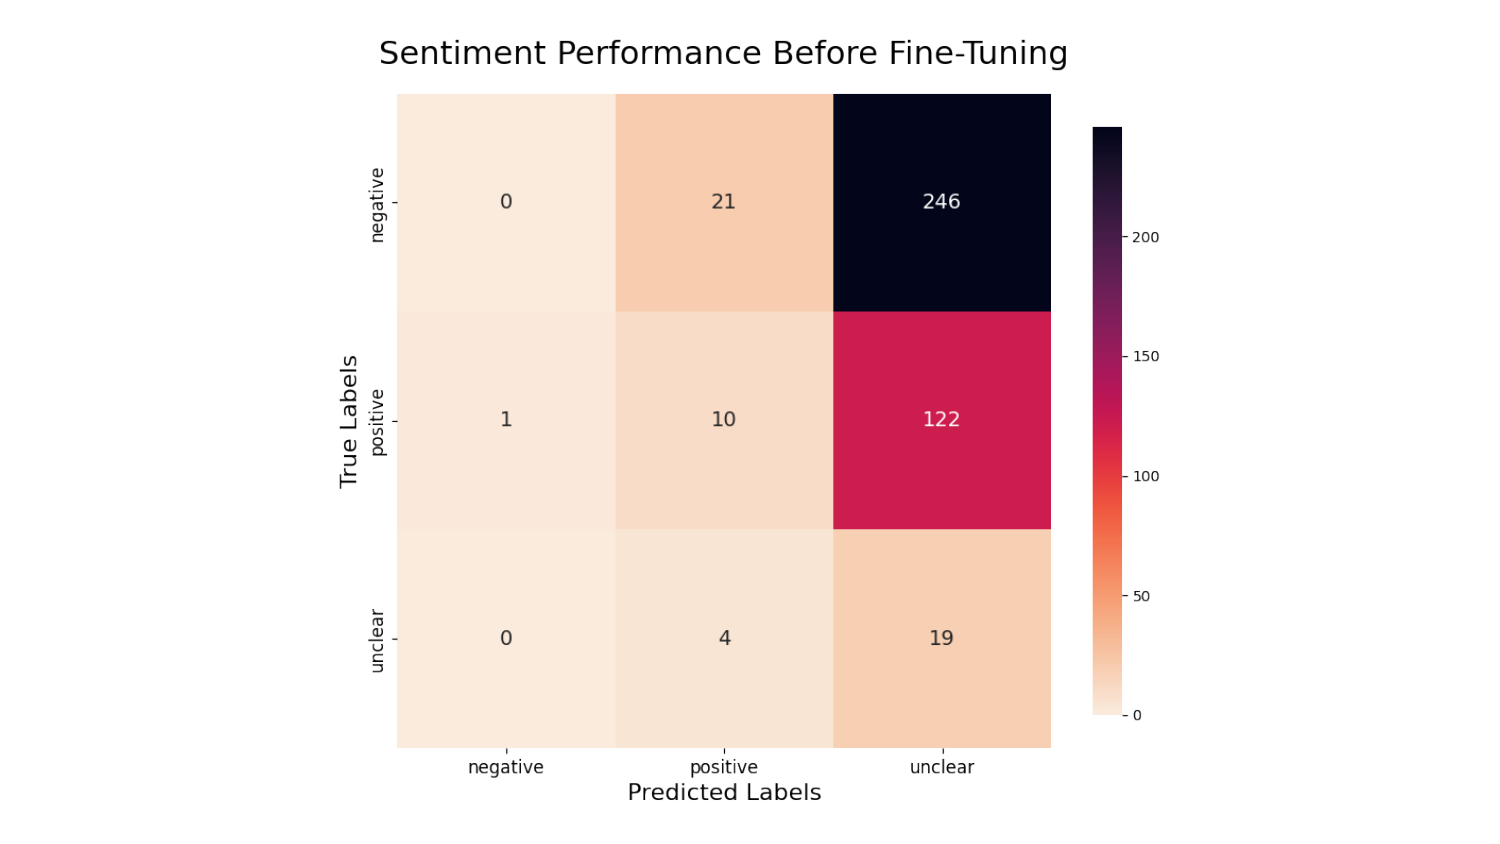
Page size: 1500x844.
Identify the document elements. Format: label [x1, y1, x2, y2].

picture [330, 29, 1170, 815]
